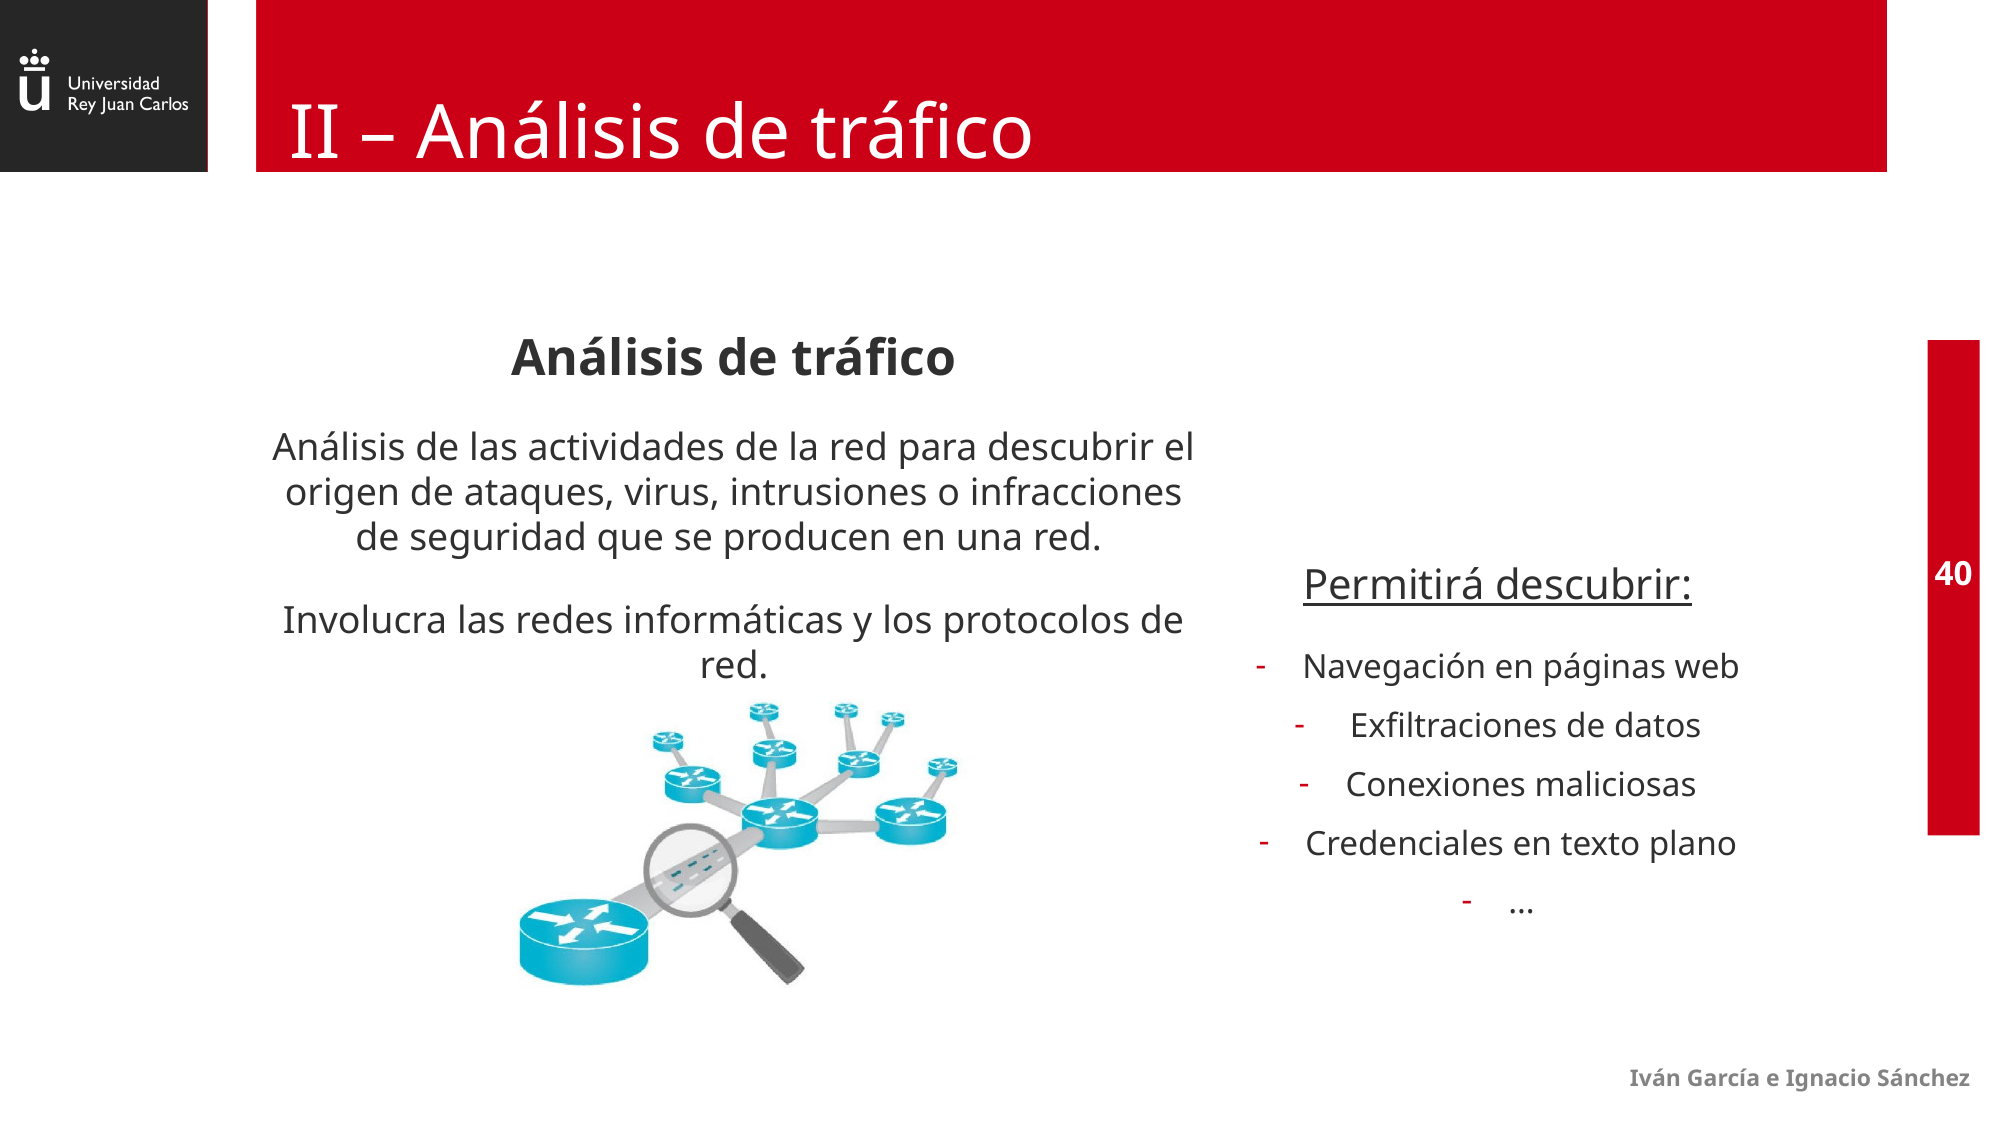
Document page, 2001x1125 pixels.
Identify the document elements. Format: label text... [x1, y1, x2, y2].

footer Iván García e Ignacio Sánchez [671, 1060, 1986, 1121]
title II – Análisis de tráfico [274, 9, 1829, 182]
text_box Permitirá descubrir: Navegación en páginas web Exfiltraciones de datos Conexiones maliciosas Credenciales en texto plano … [1167, 550, 1829, 1025]
slide_number 40 [1898, 544, 2000, 605]
picture [0, 27, 244, 143]
picture [482, 699, 986, 989]
list Análisis de tráfico Análisis de las actividades de la red para descubrir el origen de ataques, virus, intrusiones o infracciones de seguridad que se producen en una red. Involucra las redes informáticas y los protocolos de red. [255, 318, 1213, 771]
